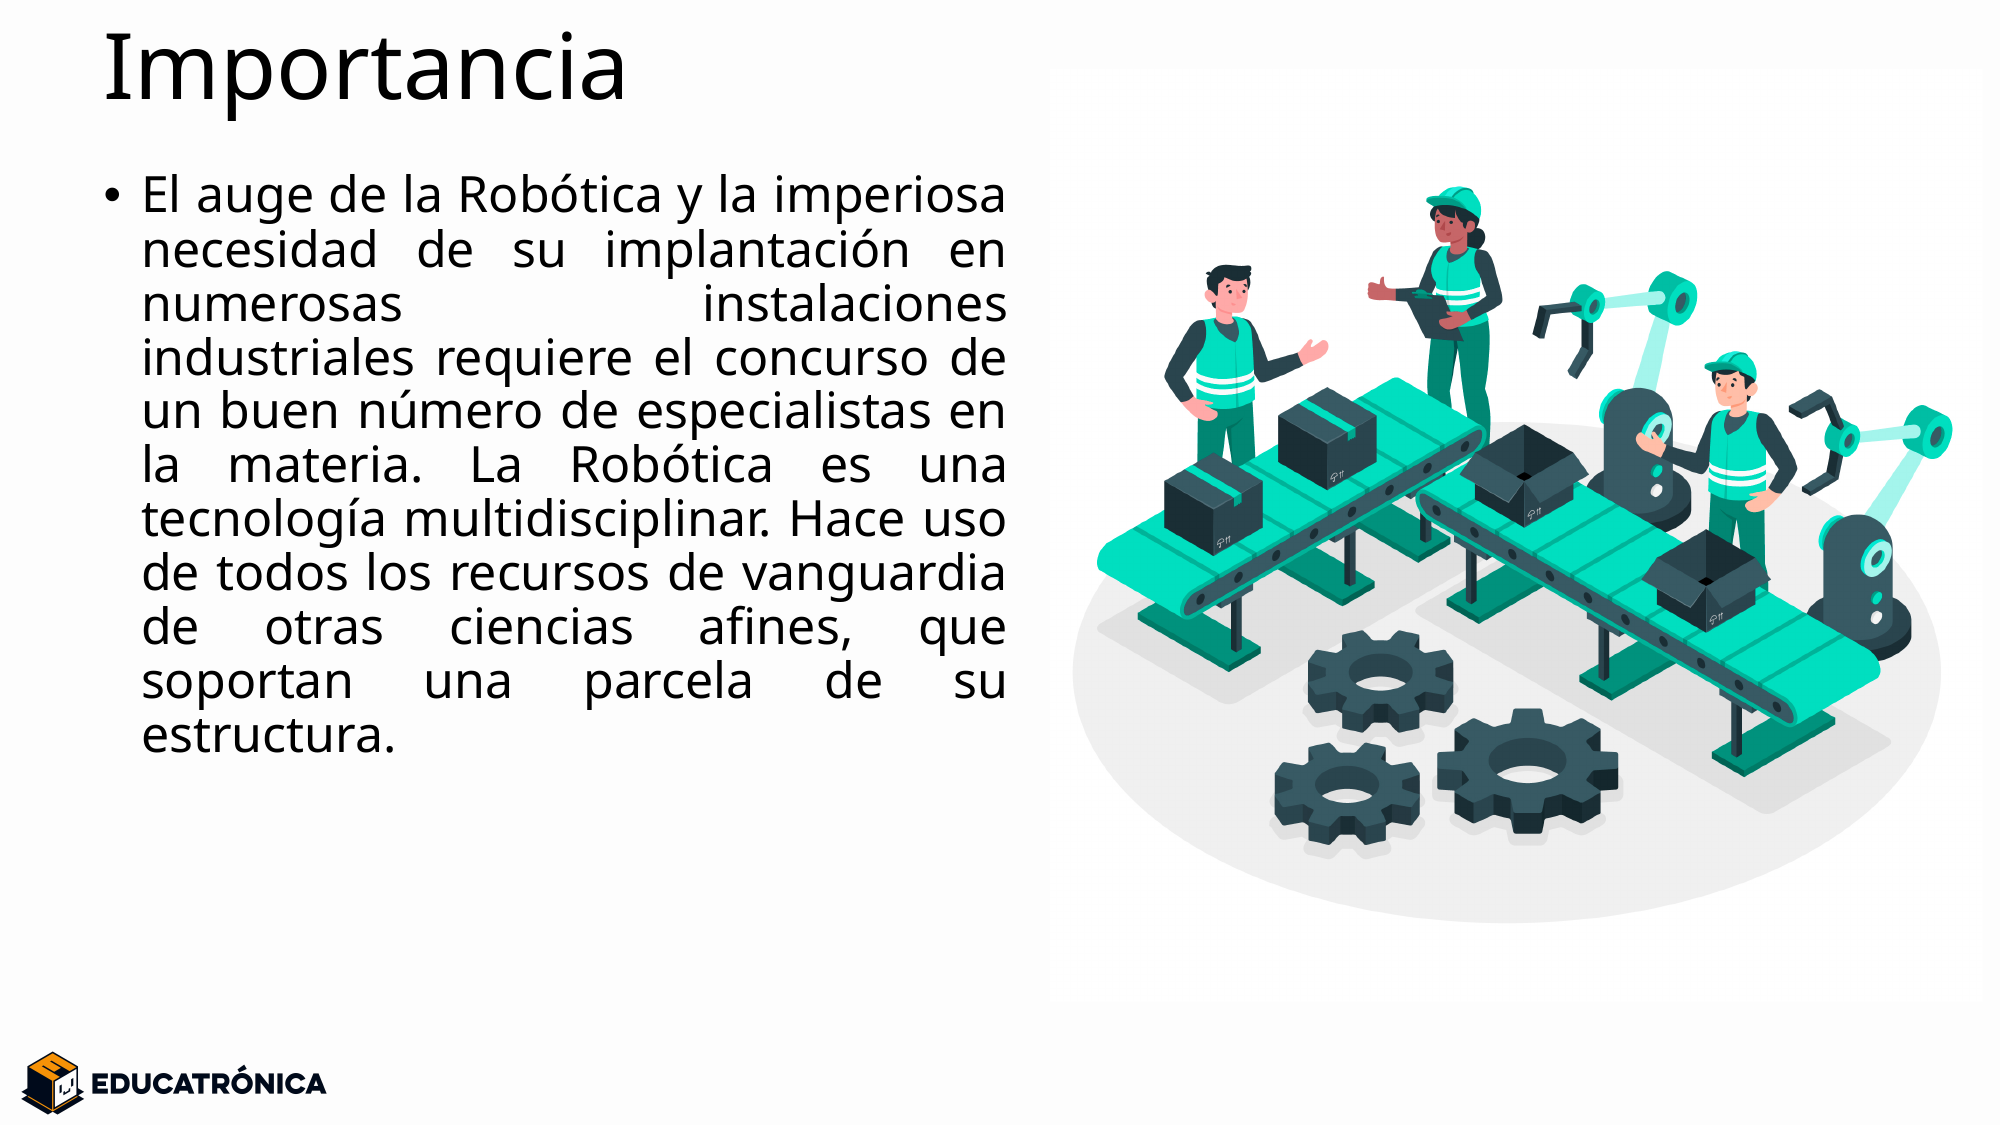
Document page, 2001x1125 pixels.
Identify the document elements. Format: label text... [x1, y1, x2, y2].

picture [19, 1048, 330, 1118]
picture [1050, 69, 1983, 1002]
title Importancia [88, 7, 1912, 133]
list El auge de la Robótica y la imperiosa necesidad de su implantación en numerosas instalaciones industriales requiere el concurso de un buen número de especialistas en la materia. La Robótica es una tecnología multidisciplinar. Hace uso de todos los recursos de vanguardia de otras ciencias afines, que soportan una parcela de su estructura. [88, 162, 1024, 1037]
